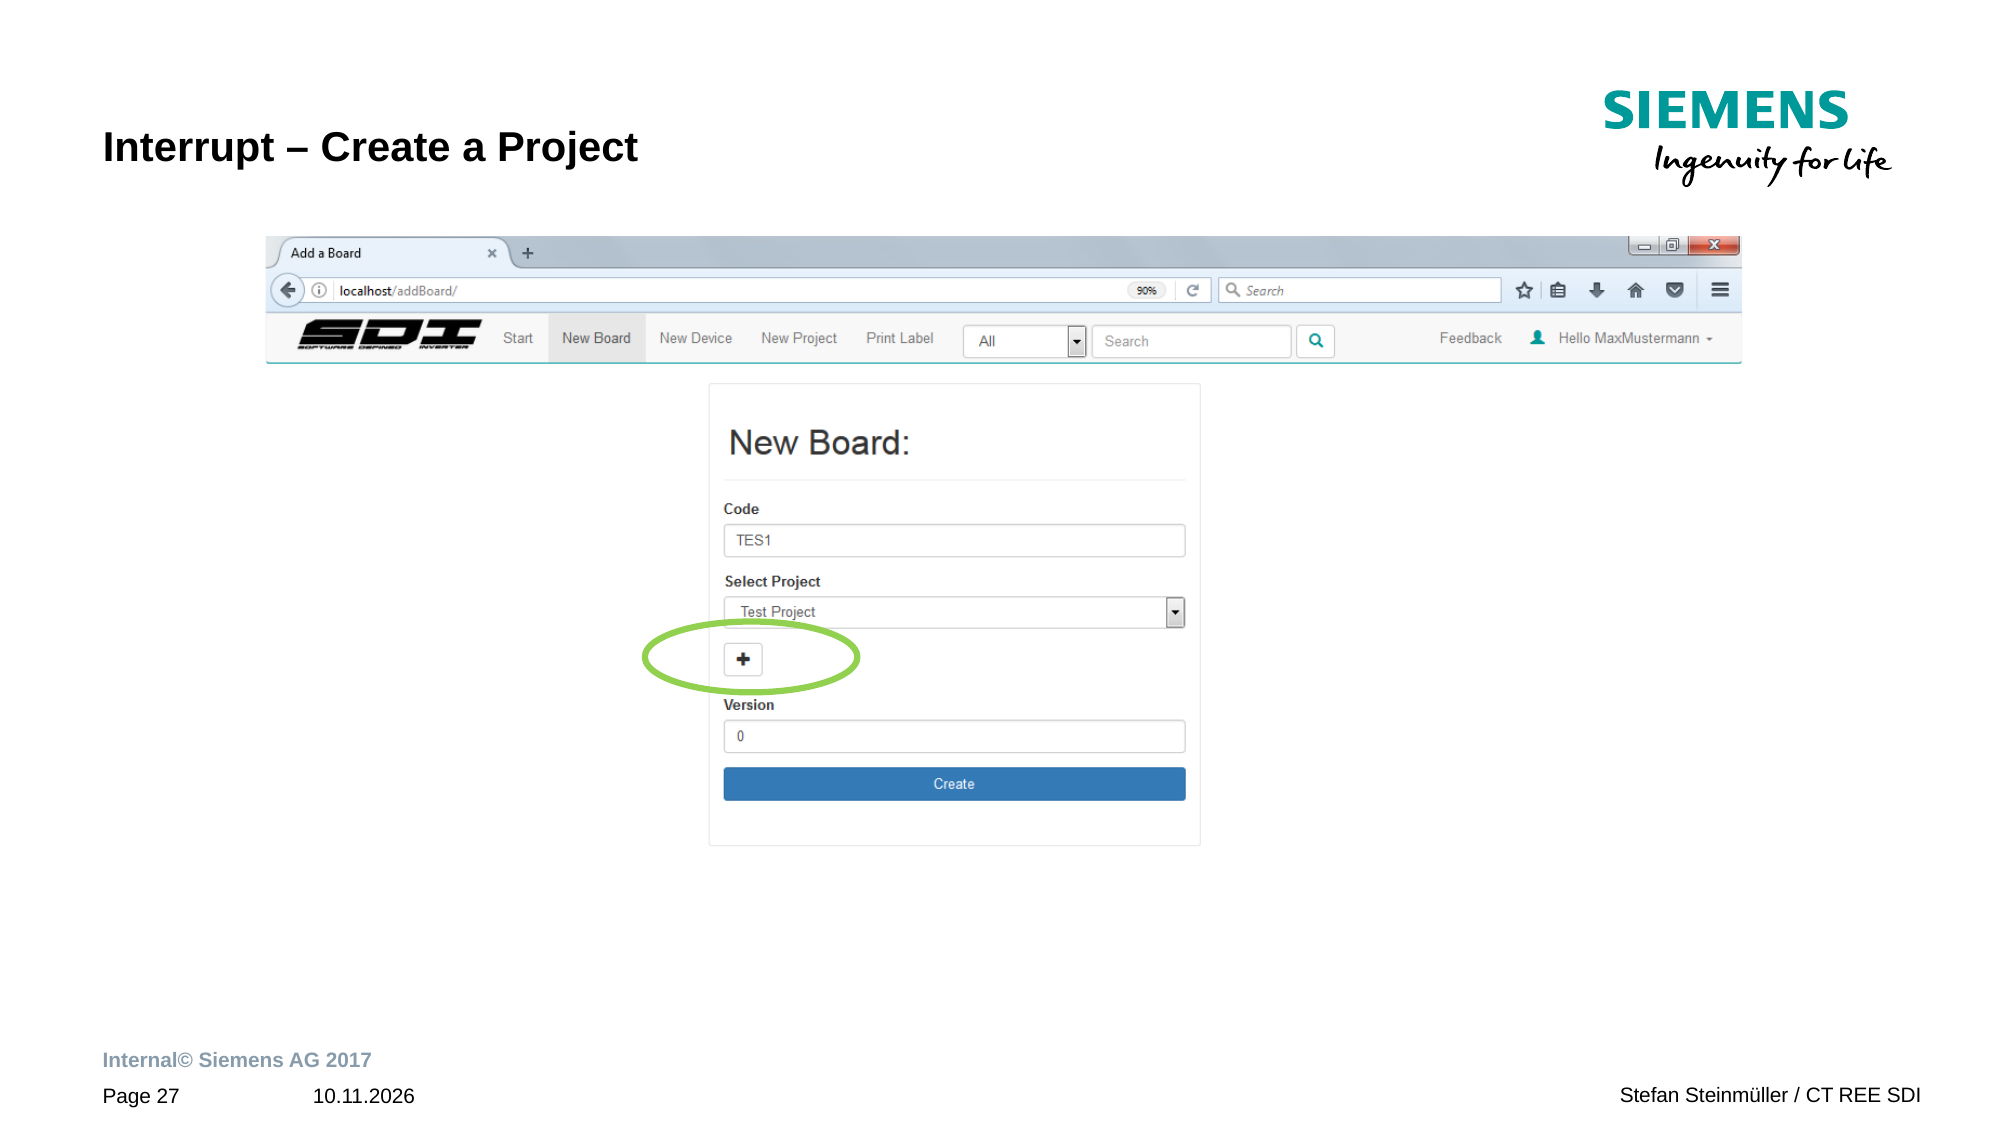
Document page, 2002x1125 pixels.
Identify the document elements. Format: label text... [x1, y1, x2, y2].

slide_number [290, 1082, 621, 1125]
title Interrupt – Create a Project [102, 68, 1450, 209]
footer Stefan Steinmüller / CT REE SDI [621, 1082, 2001, 1125]
slide_number Page 27 [0, 1082, 290, 1125]
picture [0, 231, 2001, 1012]
